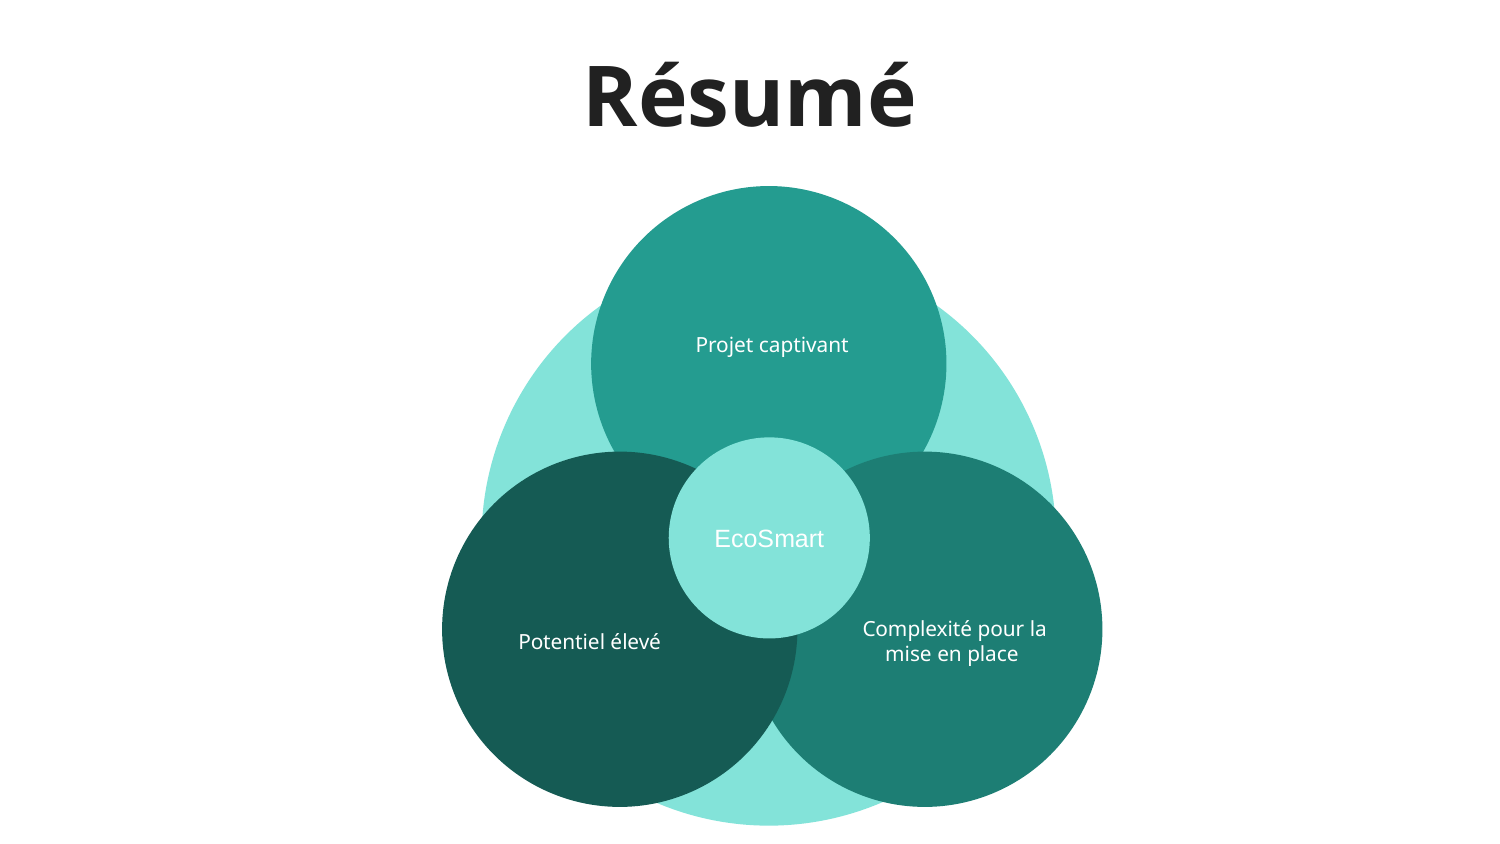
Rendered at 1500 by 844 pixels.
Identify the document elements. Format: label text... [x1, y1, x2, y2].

text_box [952, 317, 1042, 449]
text_box [691, 815, 847, 826]
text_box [590, 185, 947, 449]
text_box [799, 451, 1103, 808]
text_box [495, 317, 585, 449]
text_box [441, 451, 798, 808]
title Résumé [51, 27, 1449, 159]
